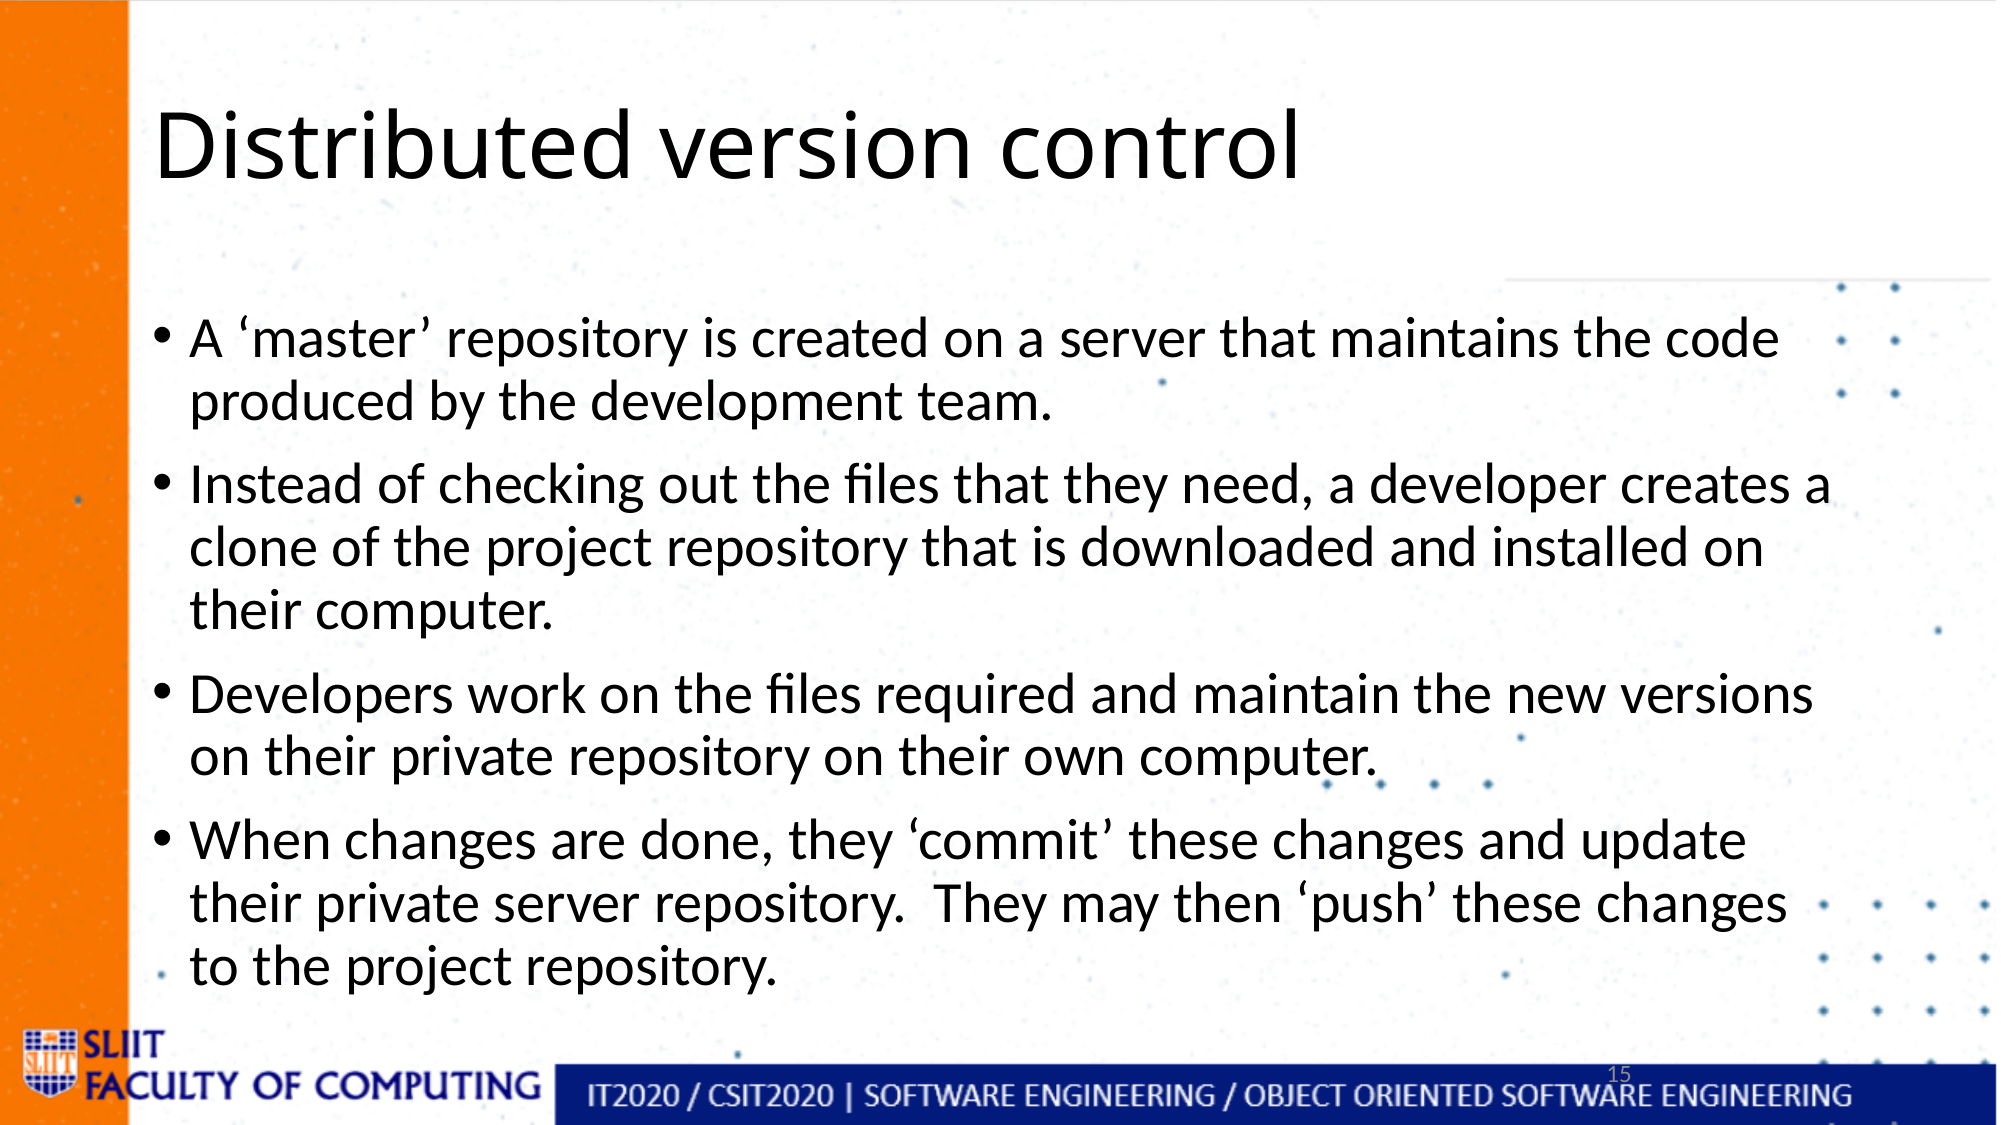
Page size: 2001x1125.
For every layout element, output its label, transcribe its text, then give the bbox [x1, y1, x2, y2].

list A ‘master’ repository is created on a server that maintains the code produced by the development team. Instead of checking out the files that they need, a developer creates a clone of the project repository that is downloaded and installed on their computer. Developers work on the files required and maintain the new versions on their private repository on their own computer. When changes are done, they ‘commit’ these changes and update their private server repository. They may then ‘push’ these changes to the project repository. [137, 299, 1863, 1014]
picture [0, 0, 2001, 1125]
title Distributed version control [137, 59, 1863, 238]
slide_number 15 [1309, 1042, 1647, 1103]
